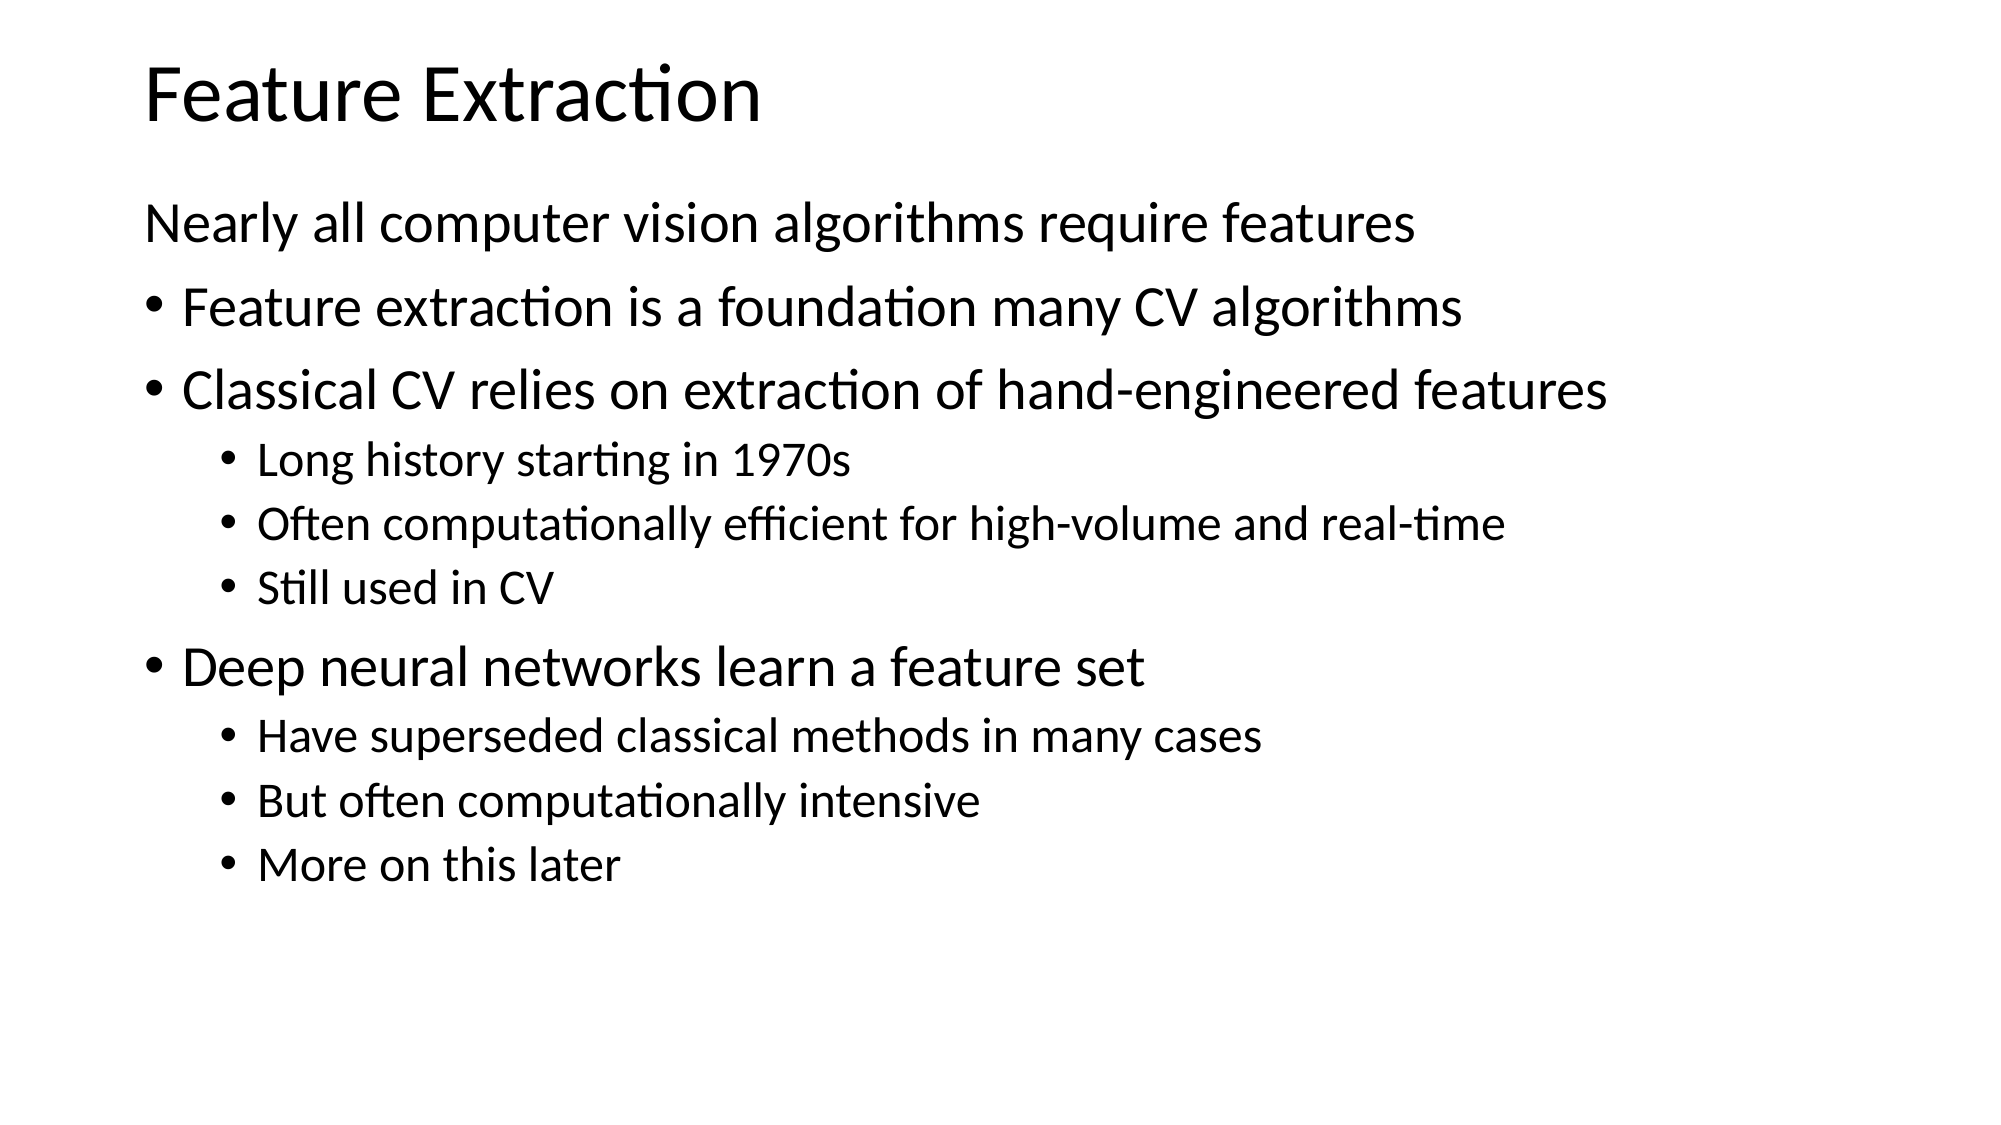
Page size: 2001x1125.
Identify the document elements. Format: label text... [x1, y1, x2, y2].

title Feature Extraction [129, 22, 1855, 166]
list Nearly all computer vision algorithms require features Feature extraction is a foundation many CV algorithms Classical CV relies on extraction of hand-engineered features Long history starting in 1970s Often computationally efficient for high-volume and real-time Still used in CV Deep neural networks learn a feature set Have superseded classical methods in many cases But often computationally intensive More on this later [129, 184, 1855, 1102]
